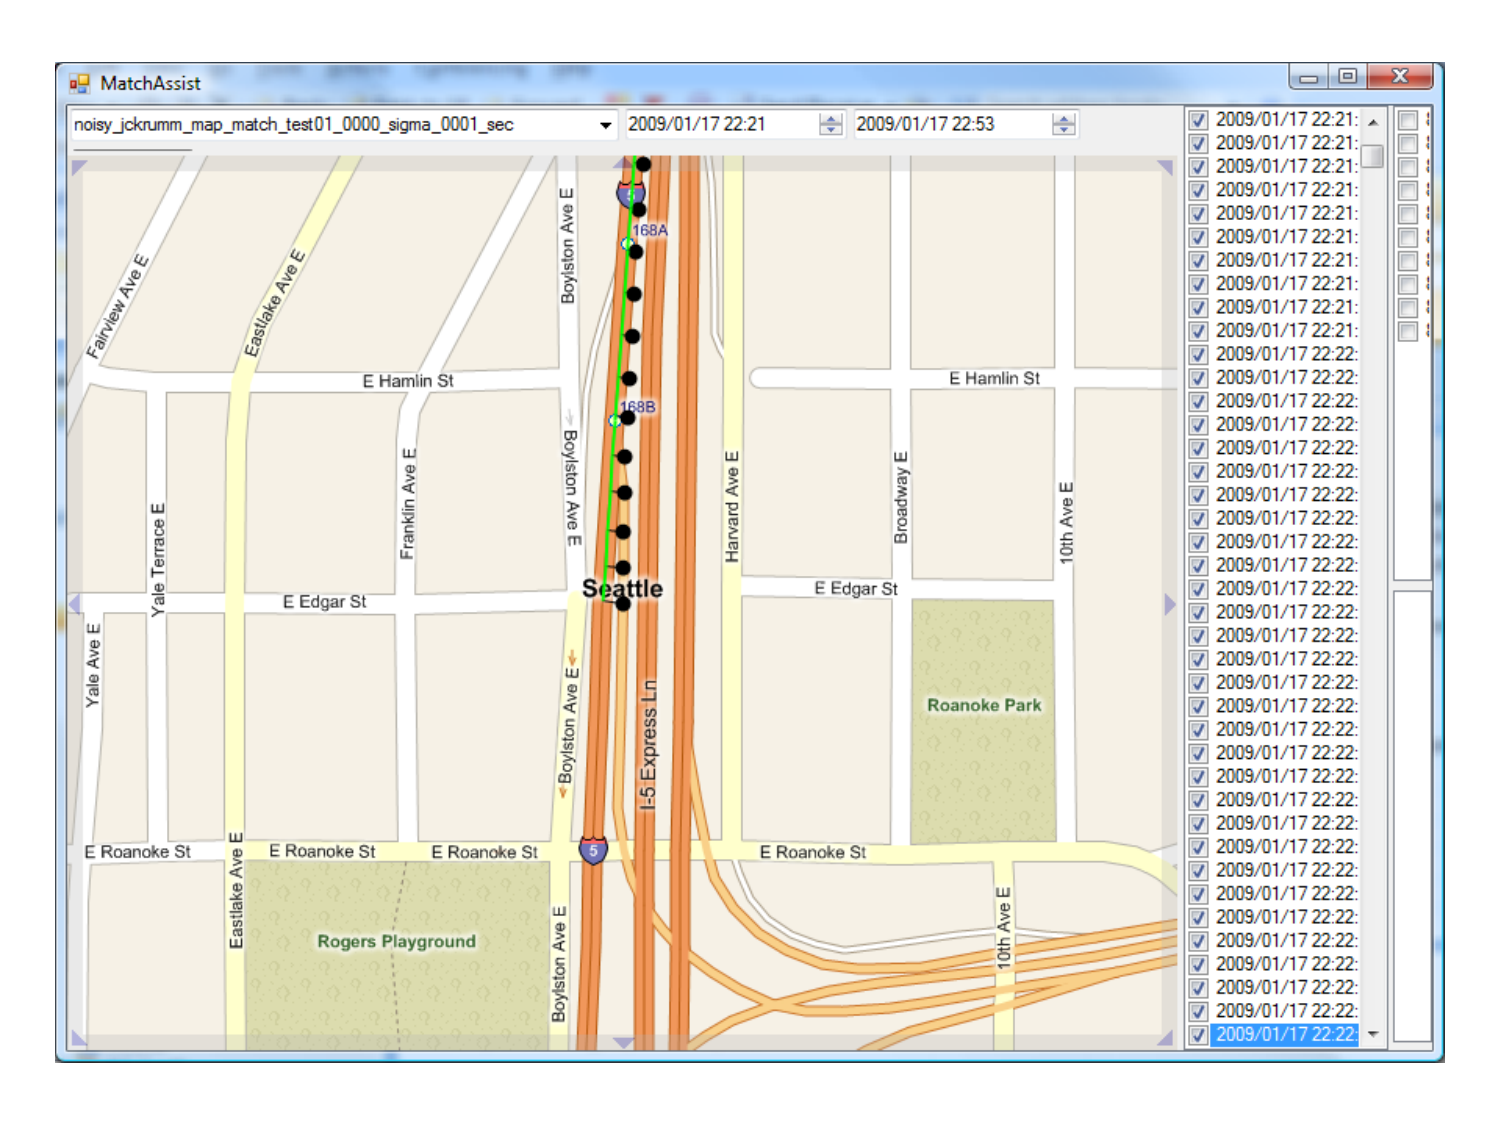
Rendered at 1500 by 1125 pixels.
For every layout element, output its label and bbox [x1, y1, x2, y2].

picture [55, 62, 1445, 1063]
